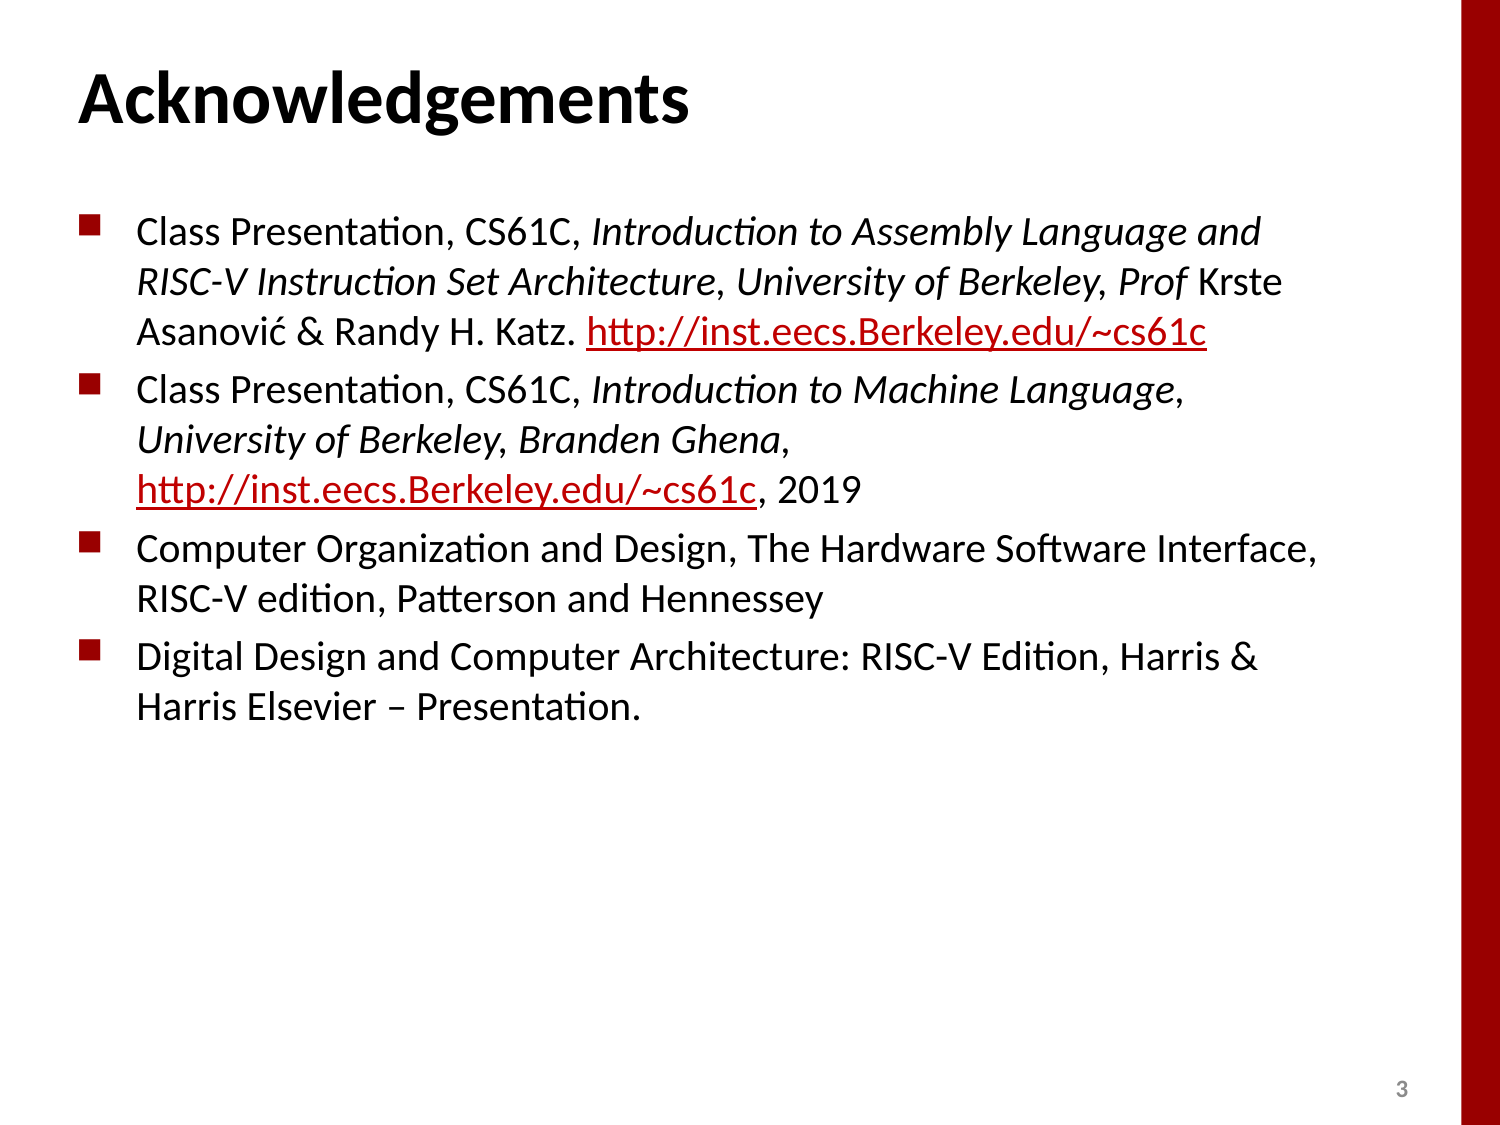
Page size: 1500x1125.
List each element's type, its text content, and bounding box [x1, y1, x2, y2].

title Acknowledgements [63, 30, 1310, 157]
list Class Presentation, CS61C, Introduction to Assembly Language and RISC-V Instruction Set Architecture, University of Berkeley, Prof Krste Asanović & Randy H. Katz. http://inst.eecs.Berkeley.edu/~cs61c Class Presentation, CS61C, Introduction to Machine Language, University of Berkeley, Branden Ghena, http://inst.eecs.Berkeley.edu/~cs61c, 2019 Computer Organization and Design, The Hardware Software Interface, RISC-V edition, Patterson and Hennessey Digital Design and Computer Architecture: RISC-V Edition, Harris & Harris Elsevier – Presentation. [64, 196, 1361, 1048]
